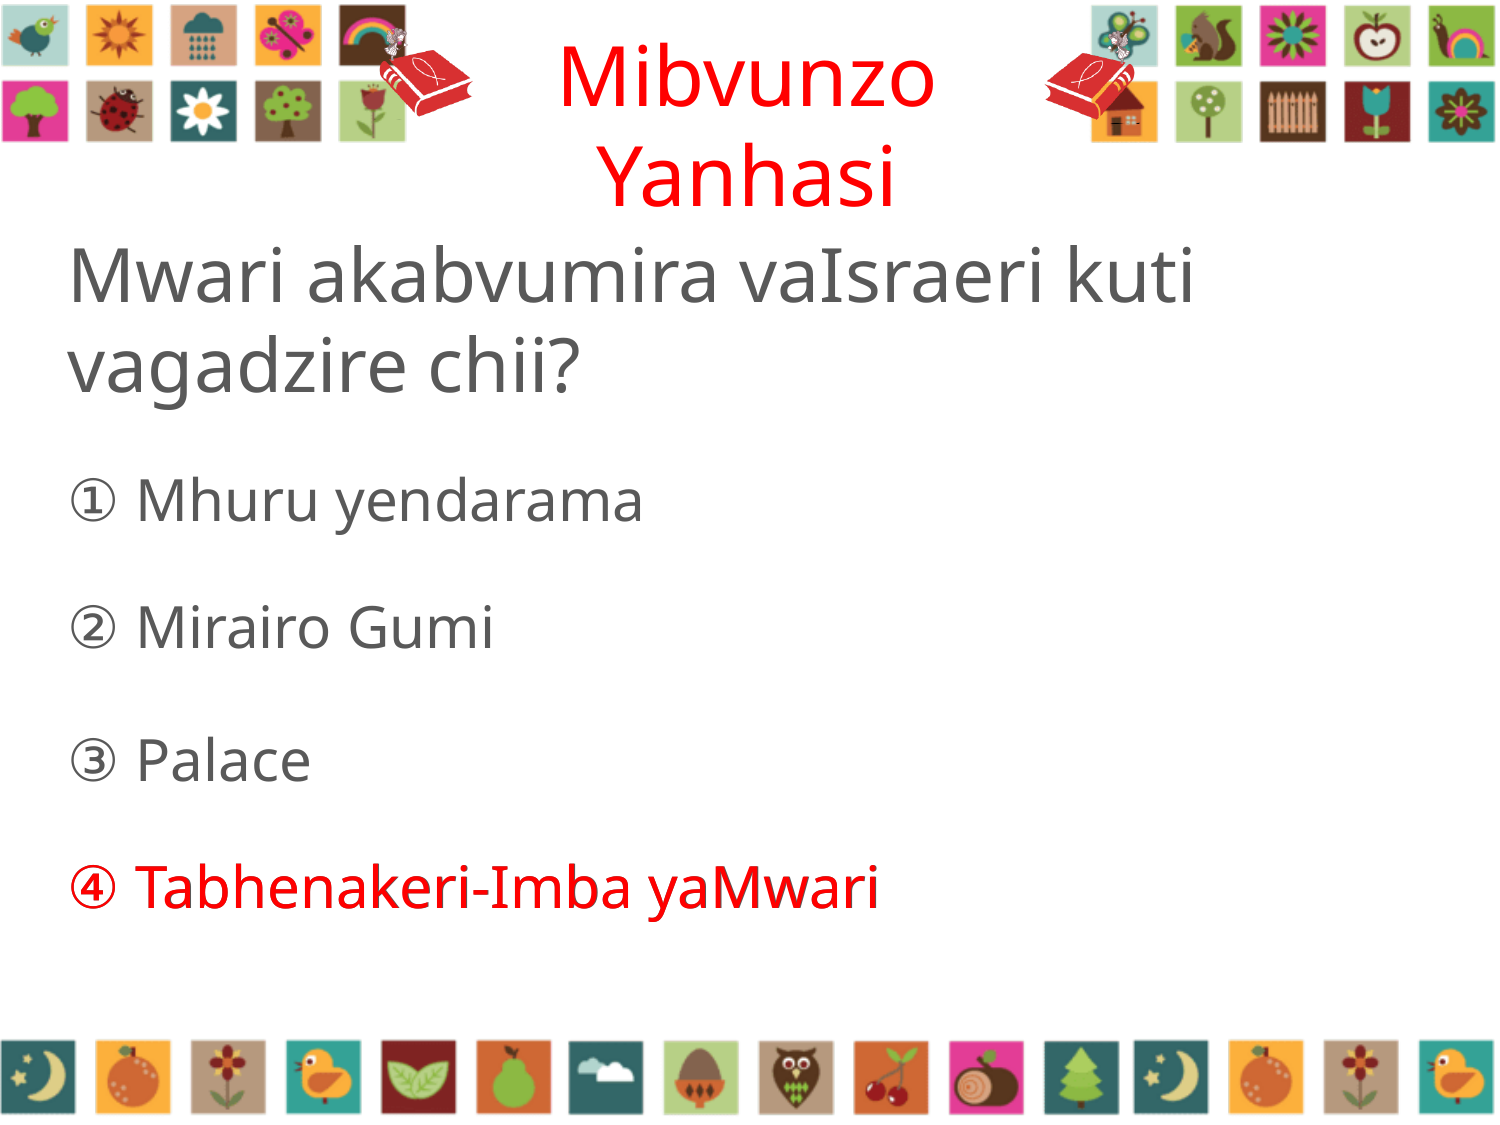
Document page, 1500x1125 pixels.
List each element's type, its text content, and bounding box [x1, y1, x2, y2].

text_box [0, 1028, 1500, 1118]
text_box ③ Palace [53, 716, 1483, 801]
text_box Mibvunzo Yanhasi [414, 16, 1080, 219]
text_box Mwari akabvumira vaIsraeri kuti vagadzire chii? [53, 219, 1436, 415]
text_box ② Mirairo Gumi [53, 582, 1436, 668]
text_box ① Mhuru yendarama [53, 456, 1436, 541]
picture [1012, 3, 1500, 150]
picture [0, 3, 505, 150]
text_box ④ Tabhenakeri-Imba yaMwari [52, 842, 1482, 928]
